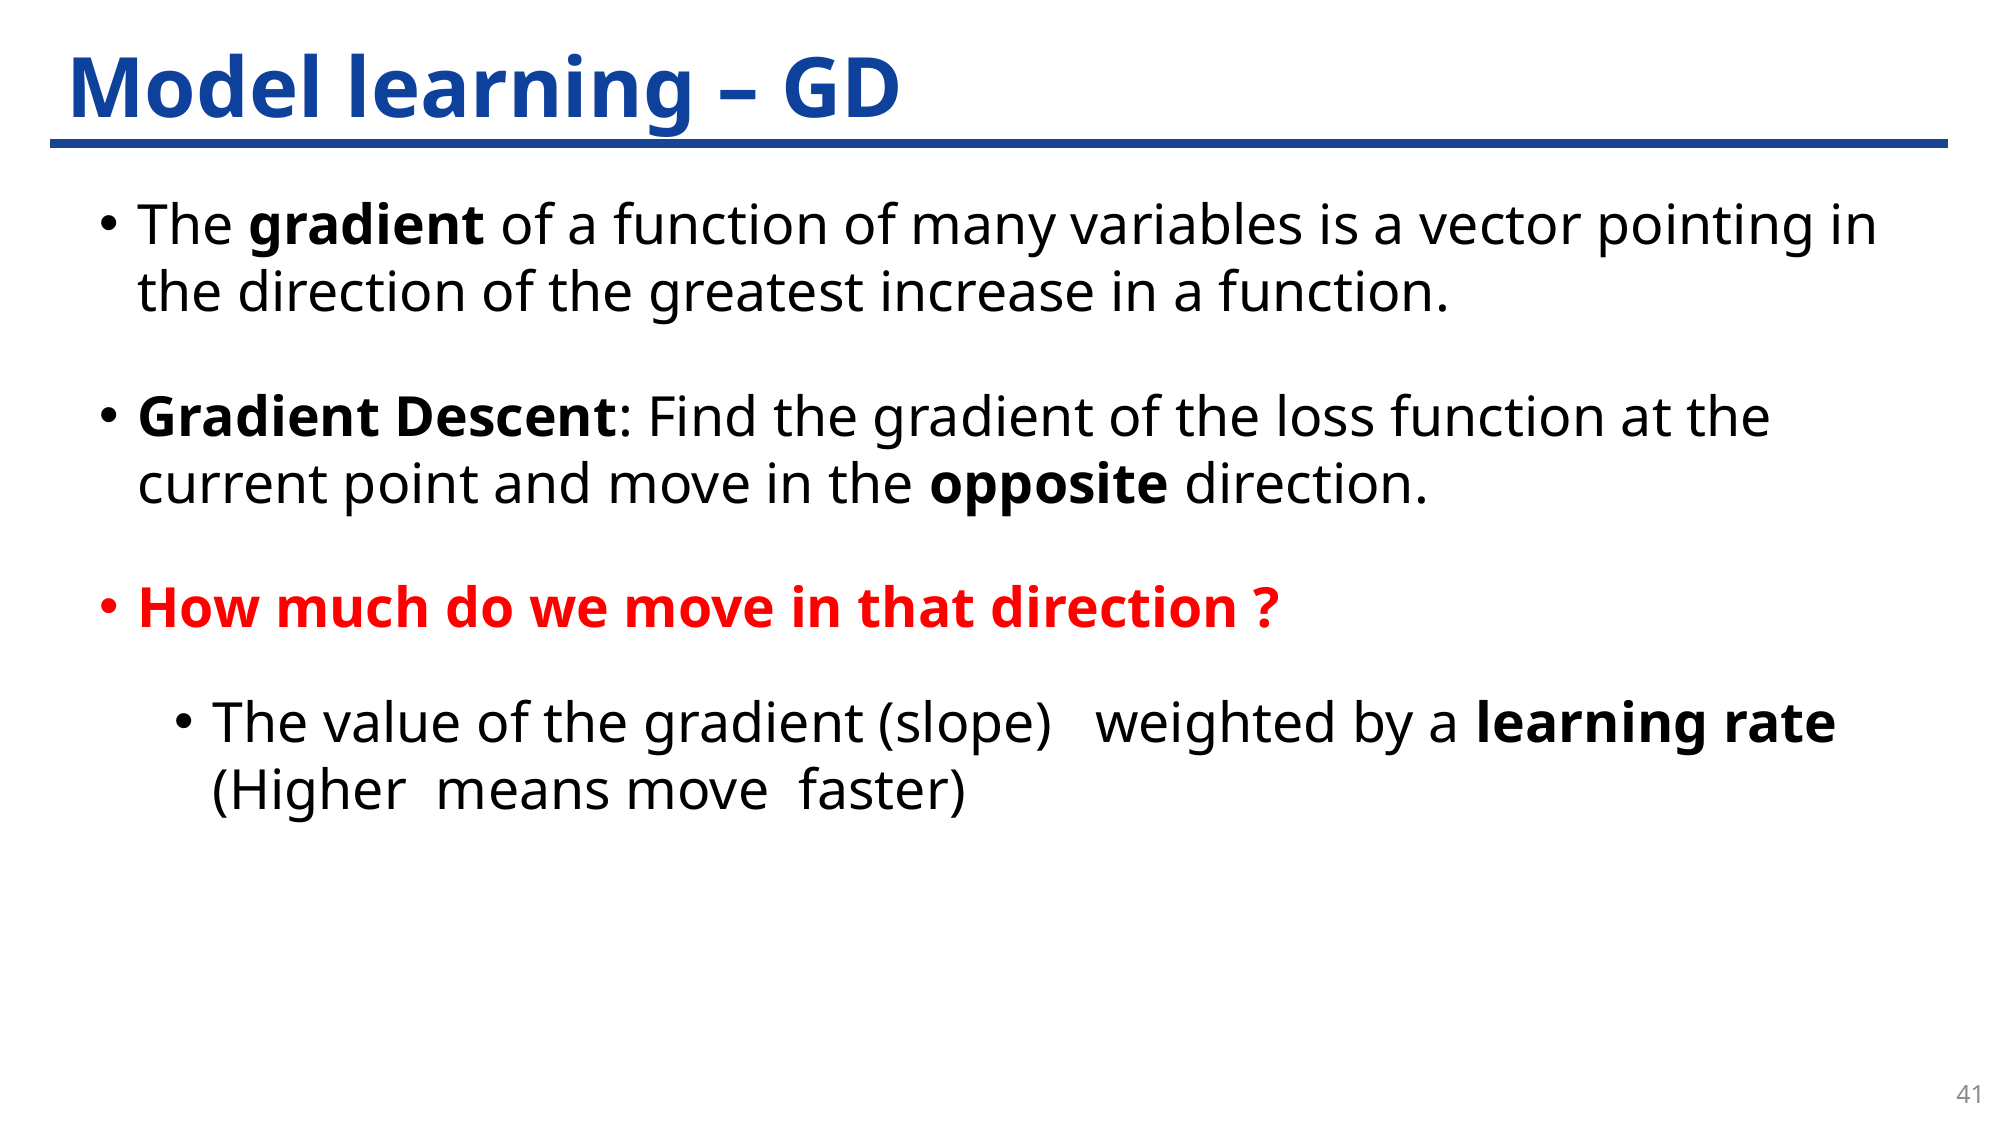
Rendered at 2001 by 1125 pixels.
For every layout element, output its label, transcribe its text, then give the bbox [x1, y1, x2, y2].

slide_number 41 [1899, 1065, 2000, 1125]
title Model learning – GD [51, 42, 1947, 140]
